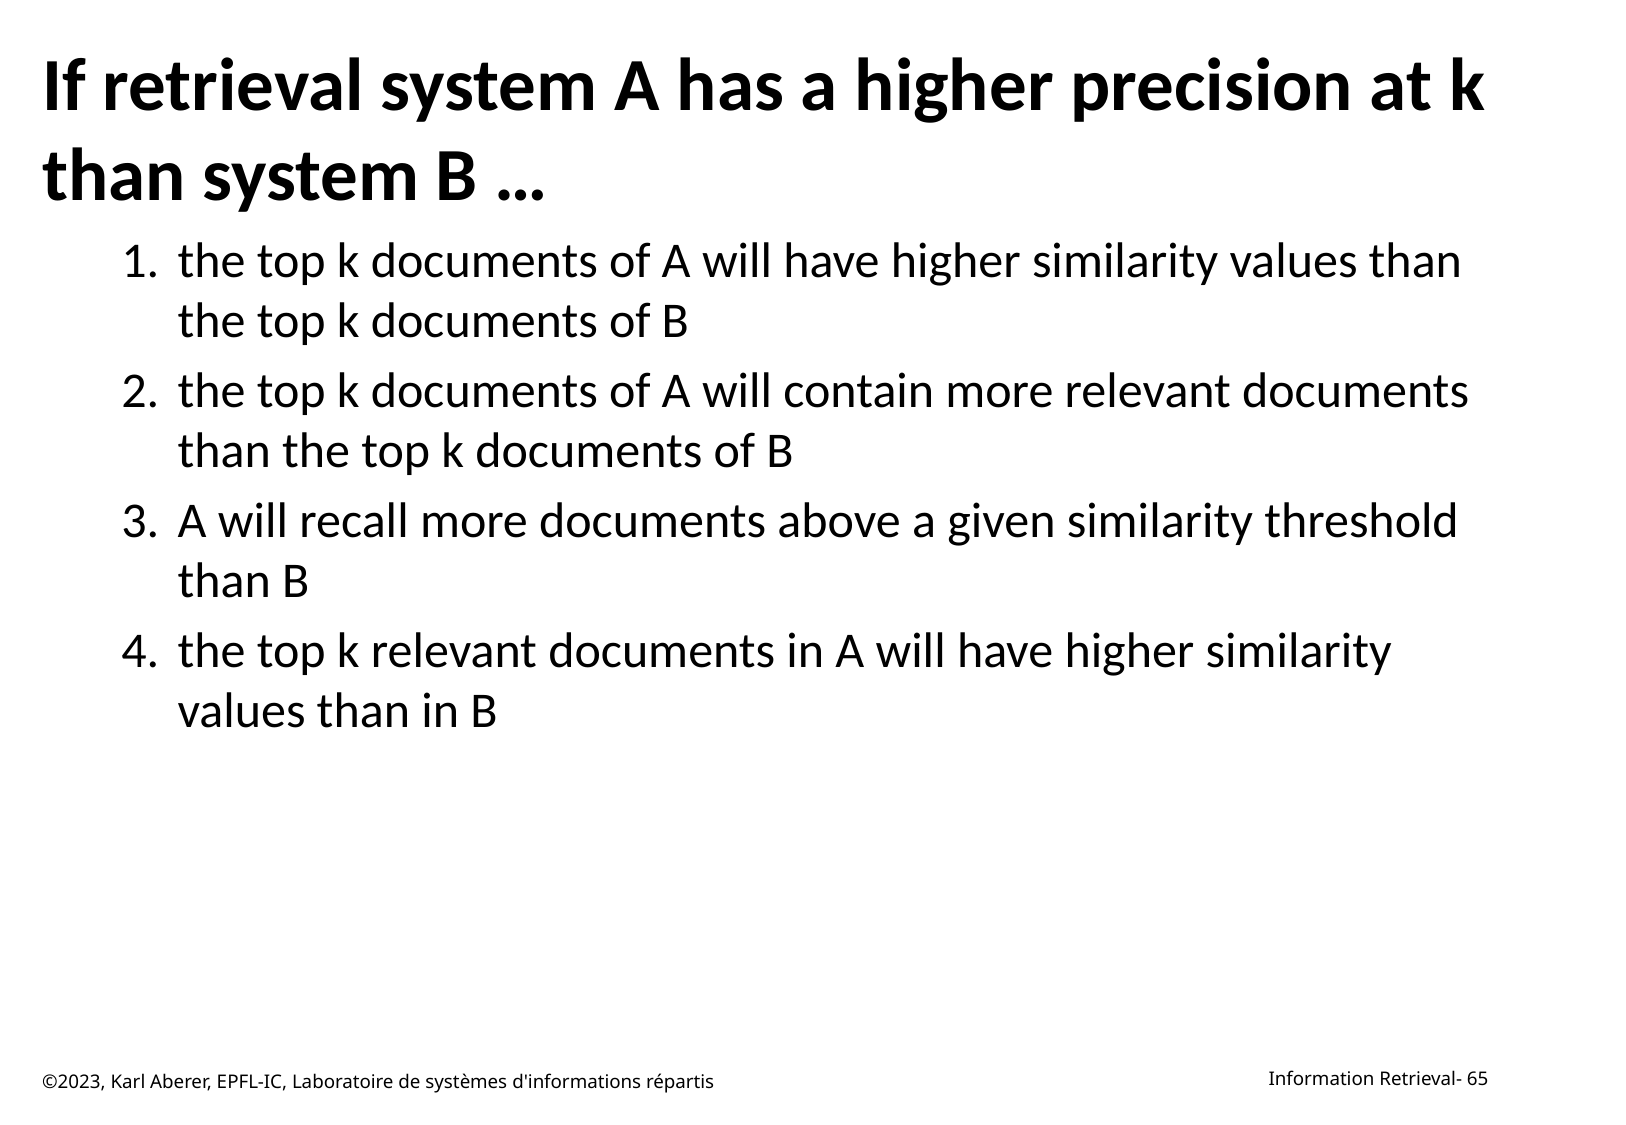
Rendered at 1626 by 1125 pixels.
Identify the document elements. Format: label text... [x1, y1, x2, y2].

list the top k documents of A will have higher similarity values than the top k documents of B the top k documents of A will contain more relevant documents than the top k documents of B A will recall more documents above a given similarity threshold than B the top k relevant documents in A will have higher similarity values than in B [31, 220, 1508, 1045]
title If retrieval system A has a higher precision at k than system B … [27, 50, 1504, 200]
footer ©2023, Karl Aberer, EPFL-IC, Laboratoire de systèmes d'informations répartis [26, 1062, 1071, 1101]
